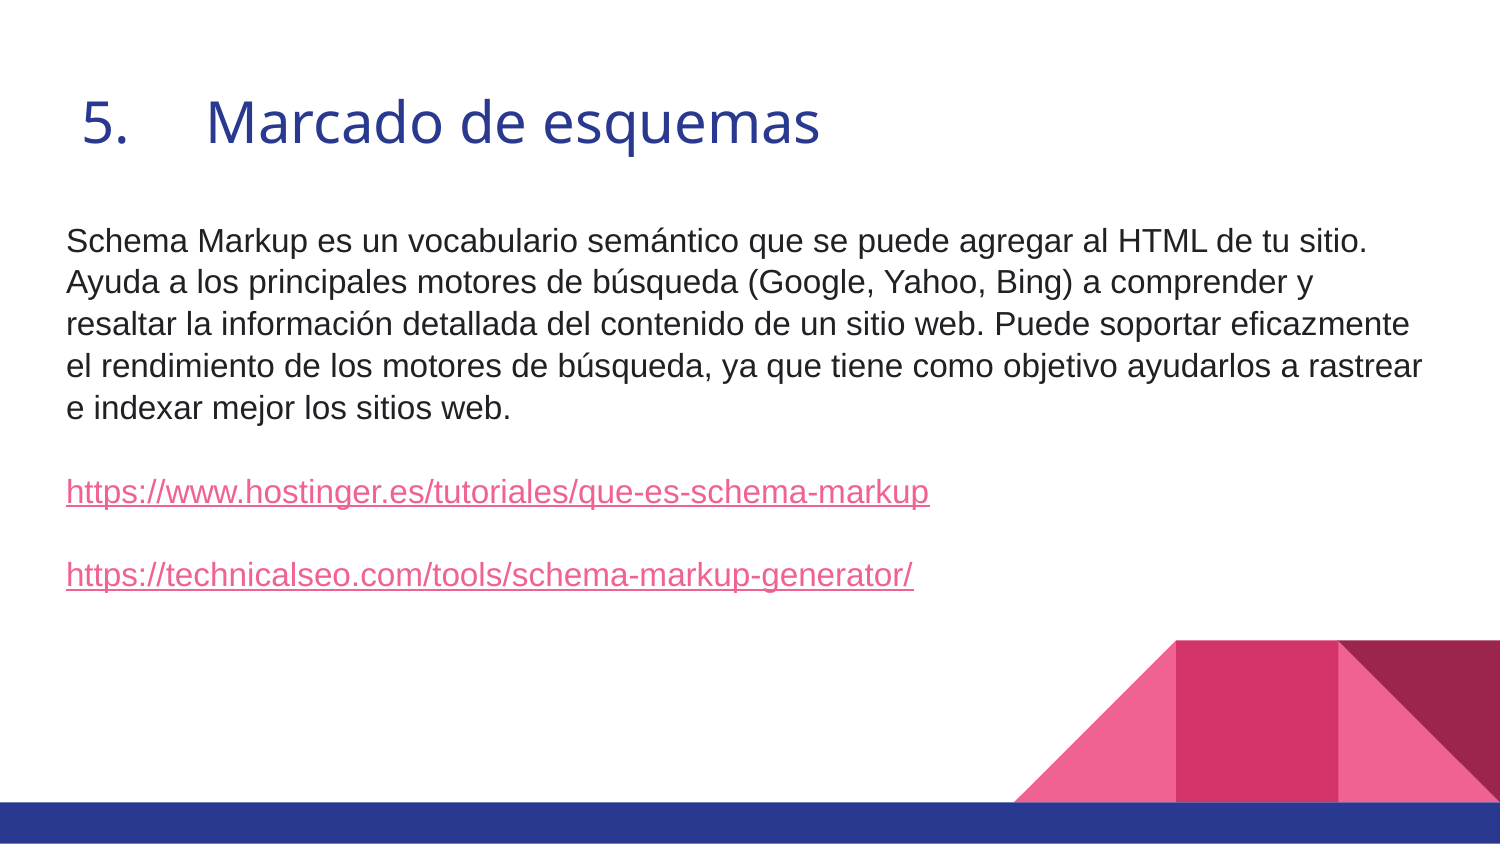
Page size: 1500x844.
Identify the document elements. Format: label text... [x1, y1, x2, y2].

title 5. Marcado de esquemas [51, 70, 1449, 171]
list Schema Markup es un vocabulario semántico que se puede agregar al HTML de tu sitio. Ayuda a los principales motores de búsqueda (Google, Yahoo, Bing) a comprender y resaltar la información detallada del contenido de un sitio web. Puede soportar eficazmente el rendimiento de los motores de búsqueda, ya que tiene como objetivo ayudarlos a rastrear e indexar mejor los sitios web. https://www.hostinger.es/tutoriales/que-es-schema-markup https://technicalseo.com/tools/schema-markup-generator/ [51, 201, 1449, 782]
